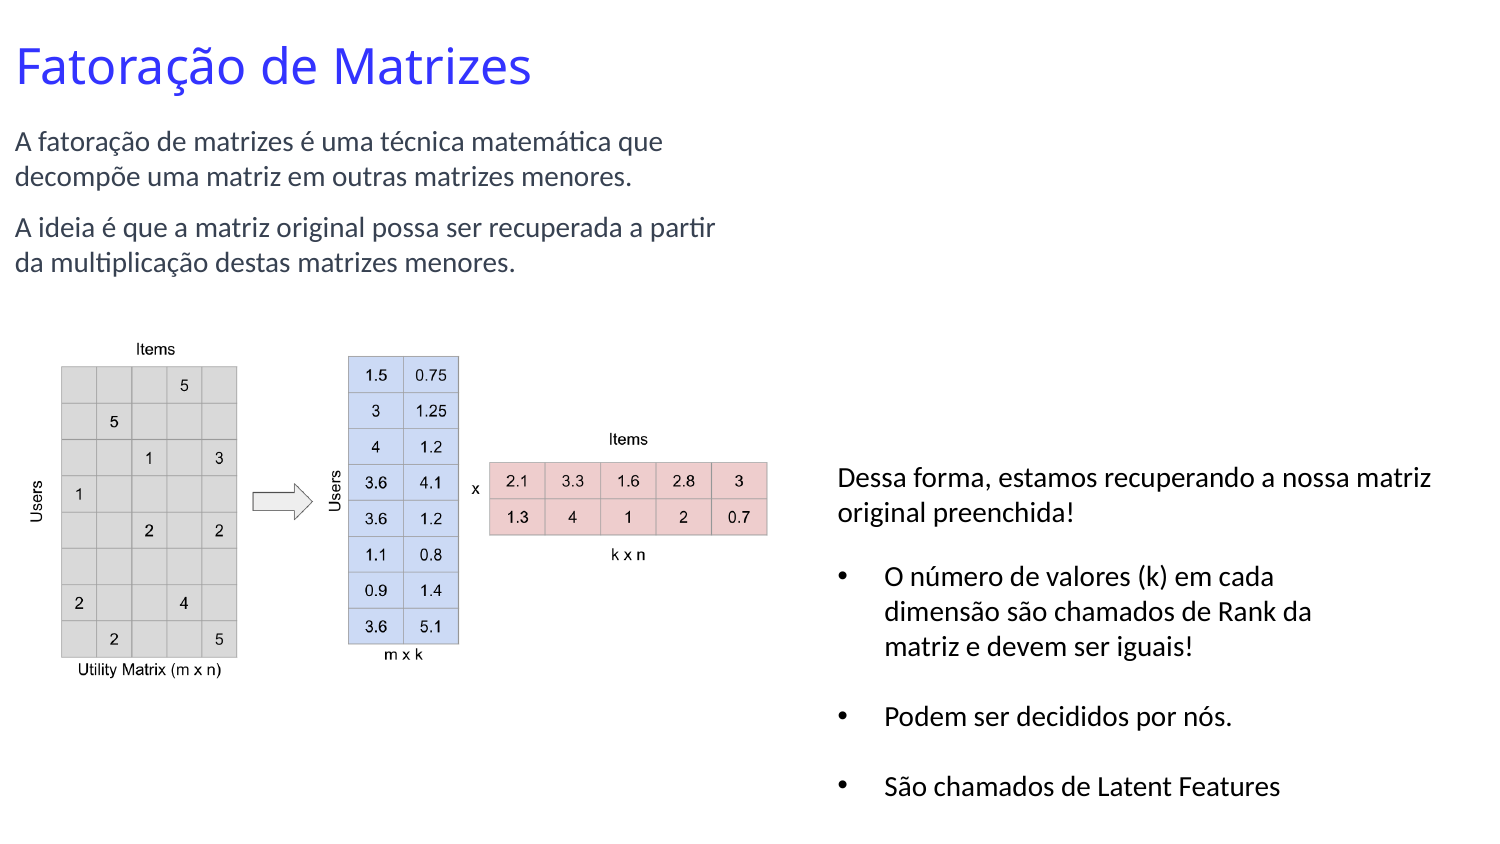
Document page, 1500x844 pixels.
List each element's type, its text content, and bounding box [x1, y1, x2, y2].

title Fatoração de Matrizes [0, 0, 1277, 138]
text_box A fatoração de matrizes é uma técnica matemática que decompõe uma matriz em outras matrizes menores. [0, 114, 758, 200]
text_box A ideia é que a matriz original possa ser recuperada a partir da multiplicação destas matrizes menores. [0, 200, 758, 286]
text_box O número de valores (k) em cada dimensão são chamados de Rank da matriz e devem ser iguais! Podem ser decididos por nós. São chamados de Latent Features [822, 550, 1389, 810]
text_box Dessa forma, estamos recuperando a nossa matriz original preenchida! [822, 451, 1450, 536]
picture [0, 315, 780, 695]
